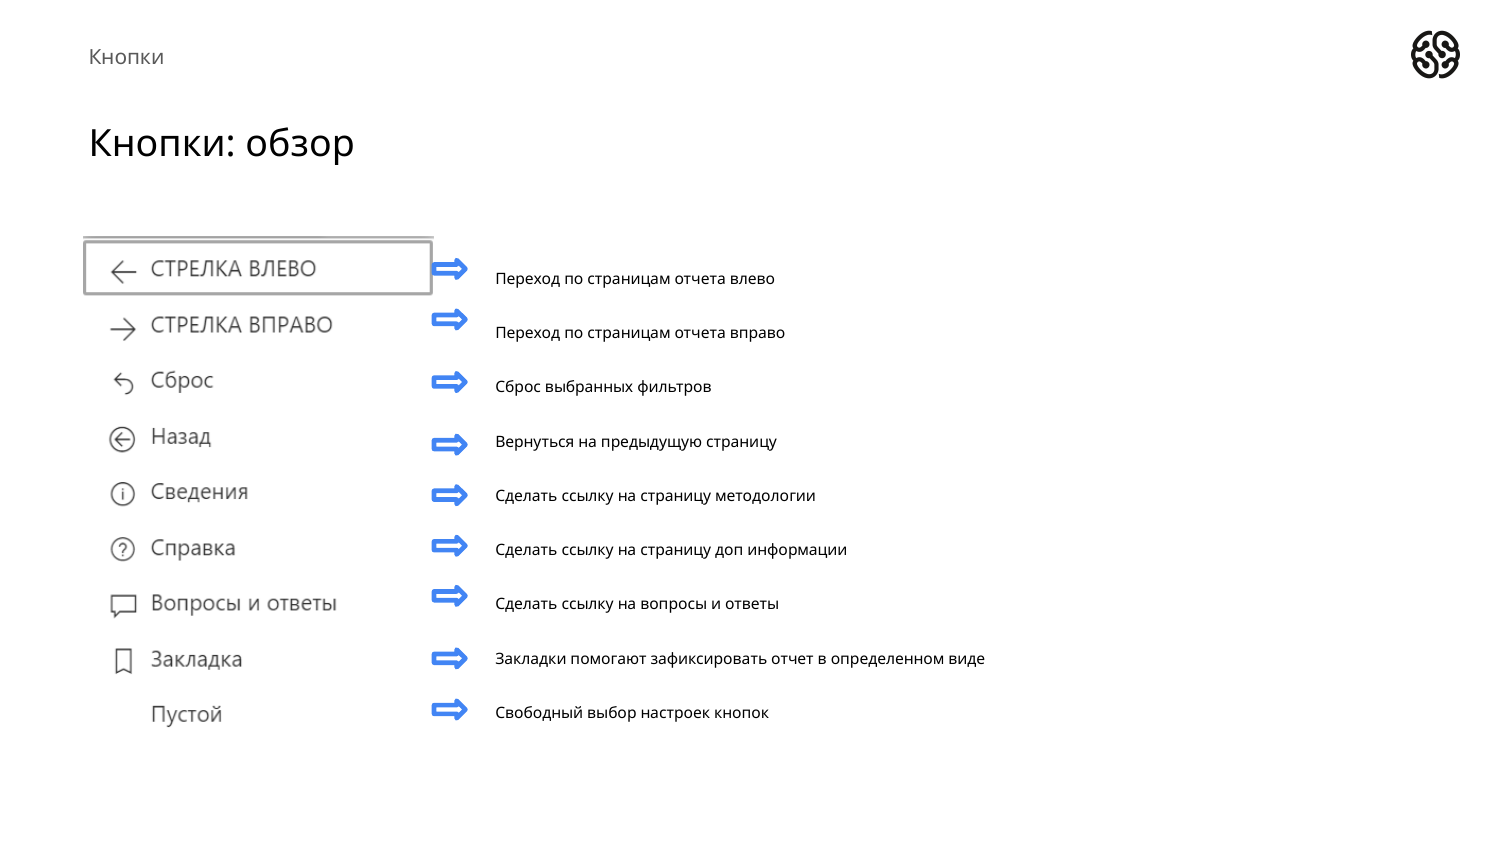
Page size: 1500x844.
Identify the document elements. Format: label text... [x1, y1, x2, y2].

text_box [440, 373, 466, 391]
picture [83, 235, 435, 743]
text_box [440, 700, 466, 719]
text_box [440, 587, 466, 605]
title Кнопки: обзор [88, 118, 1412, 260]
text_box [440, 486, 466, 504]
text_box [440, 649, 466, 668]
list Переход по страницам отчета влево Переход по страницам отчета вправо Сброс выбранных фильтров Вернуться на предыдущую страницу Сделать ссылку на страницу методологии Сделать ссылку на страницу доп информации Сделать ссылку на вопросы и ответы Закладки помогают зафиксировать отчет в определенном виде Свободный выбор настроек кнопок [480, 235, 1369, 742]
subtitle Кнопки [88, 24, 1066, 84]
text_box [440, 260, 466, 278]
picture [1411, 30, 1460, 79]
text_box [440, 536, 466, 555]
text_box [440, 310, 466, 329]
text_box [440, 435, 466, 454]
